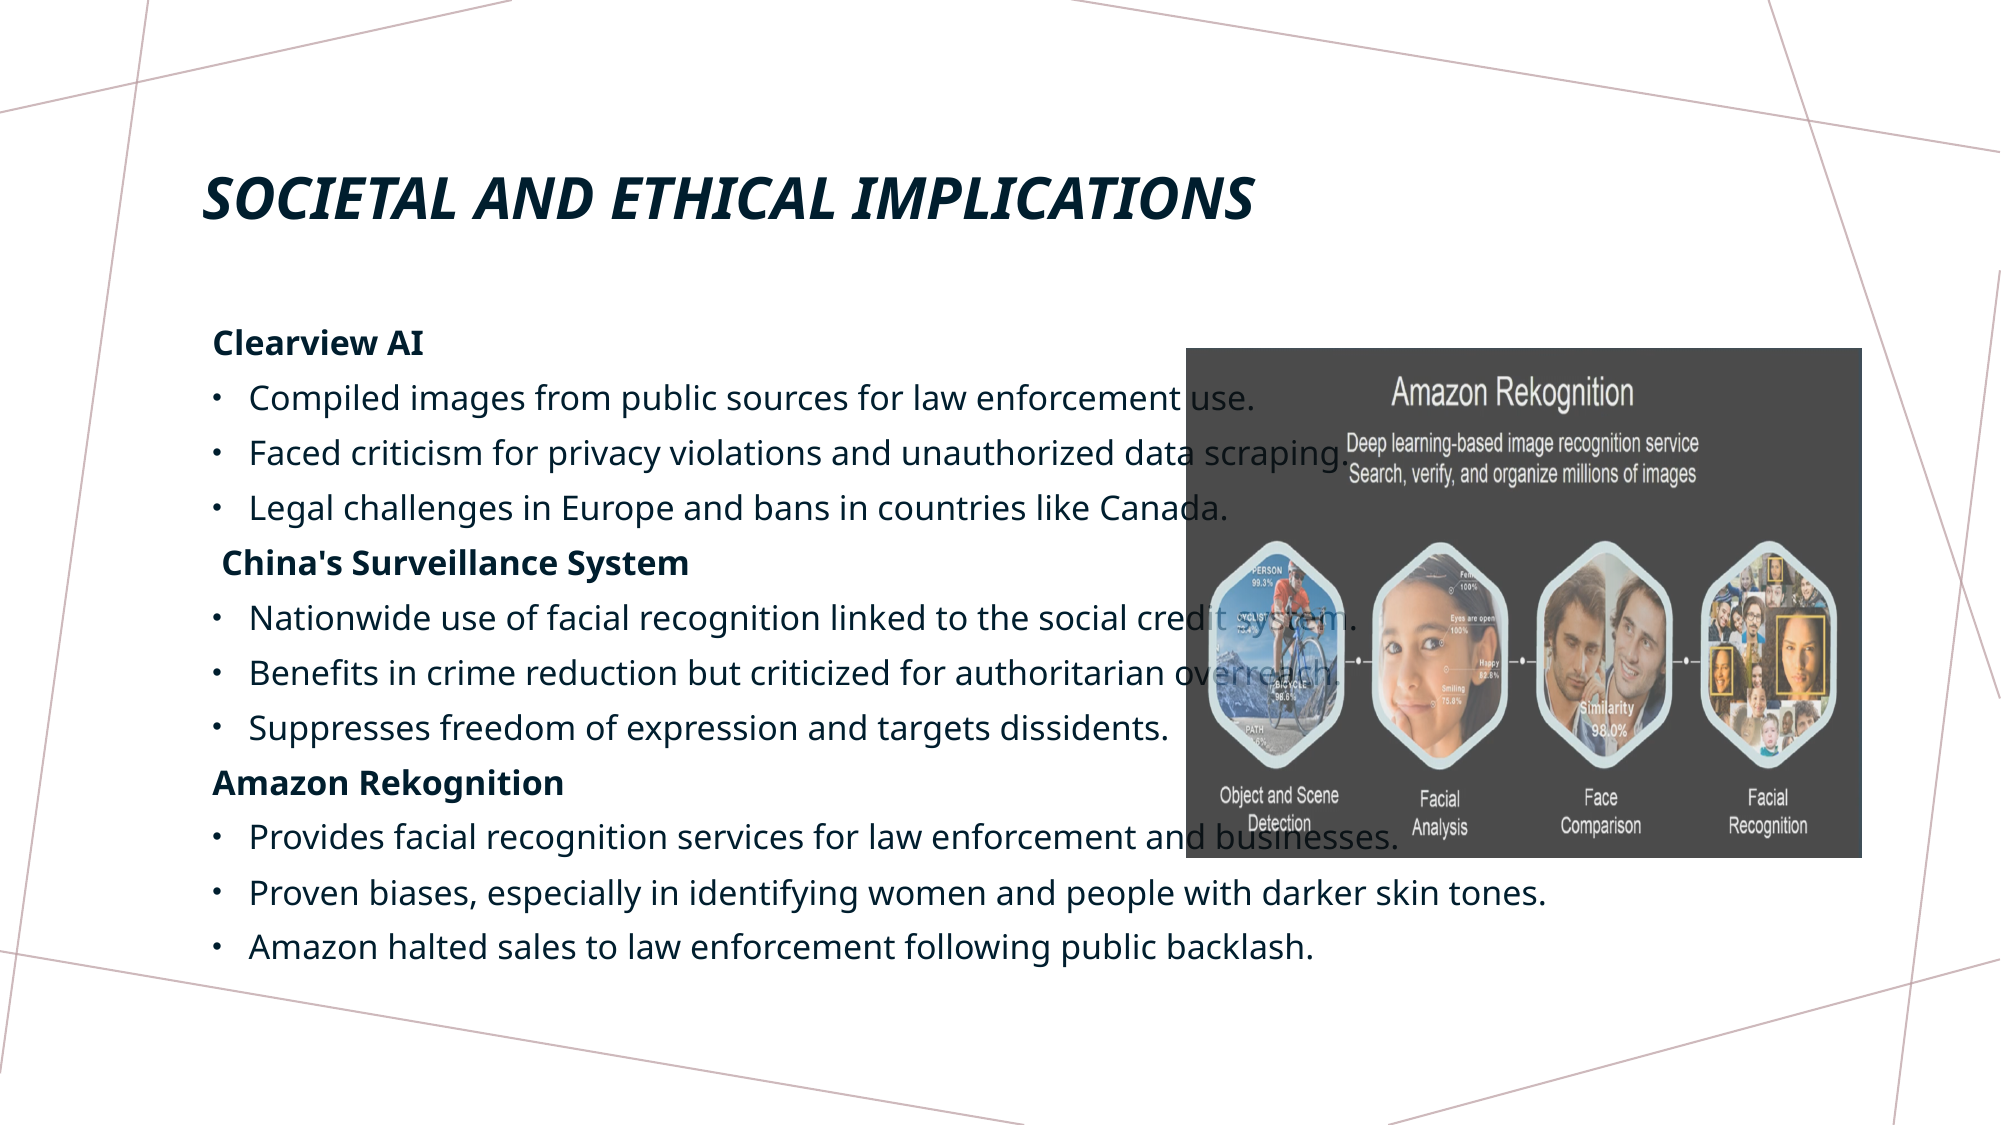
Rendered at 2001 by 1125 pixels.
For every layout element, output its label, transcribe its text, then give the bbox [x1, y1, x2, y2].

picture [1186, 348, 1862, 858]
title Societal and Ethical Implications [187, 87, 1813, 315]
list Clearview AI Compiled images from public sources for law enforcement use. Faced criticism for privacy violations and unauthorized data scraping. Legal challenges in Europe and bans in countries like Canada. China's Surveillance System Nationwide use of facial recognition linked to the social credit system. Benefits in crime reduction but criticized for authoritarian overreach. Suppresses freedom of expression and targets dissidents. Amazon Rekognition Provides facial recognition services for law enforcement and businesses. Proven biases, especially in identifying women and people with darker skin tones. Amazon halted sales to law enforcement following public backlash. [197, 314, 1823, 975]
